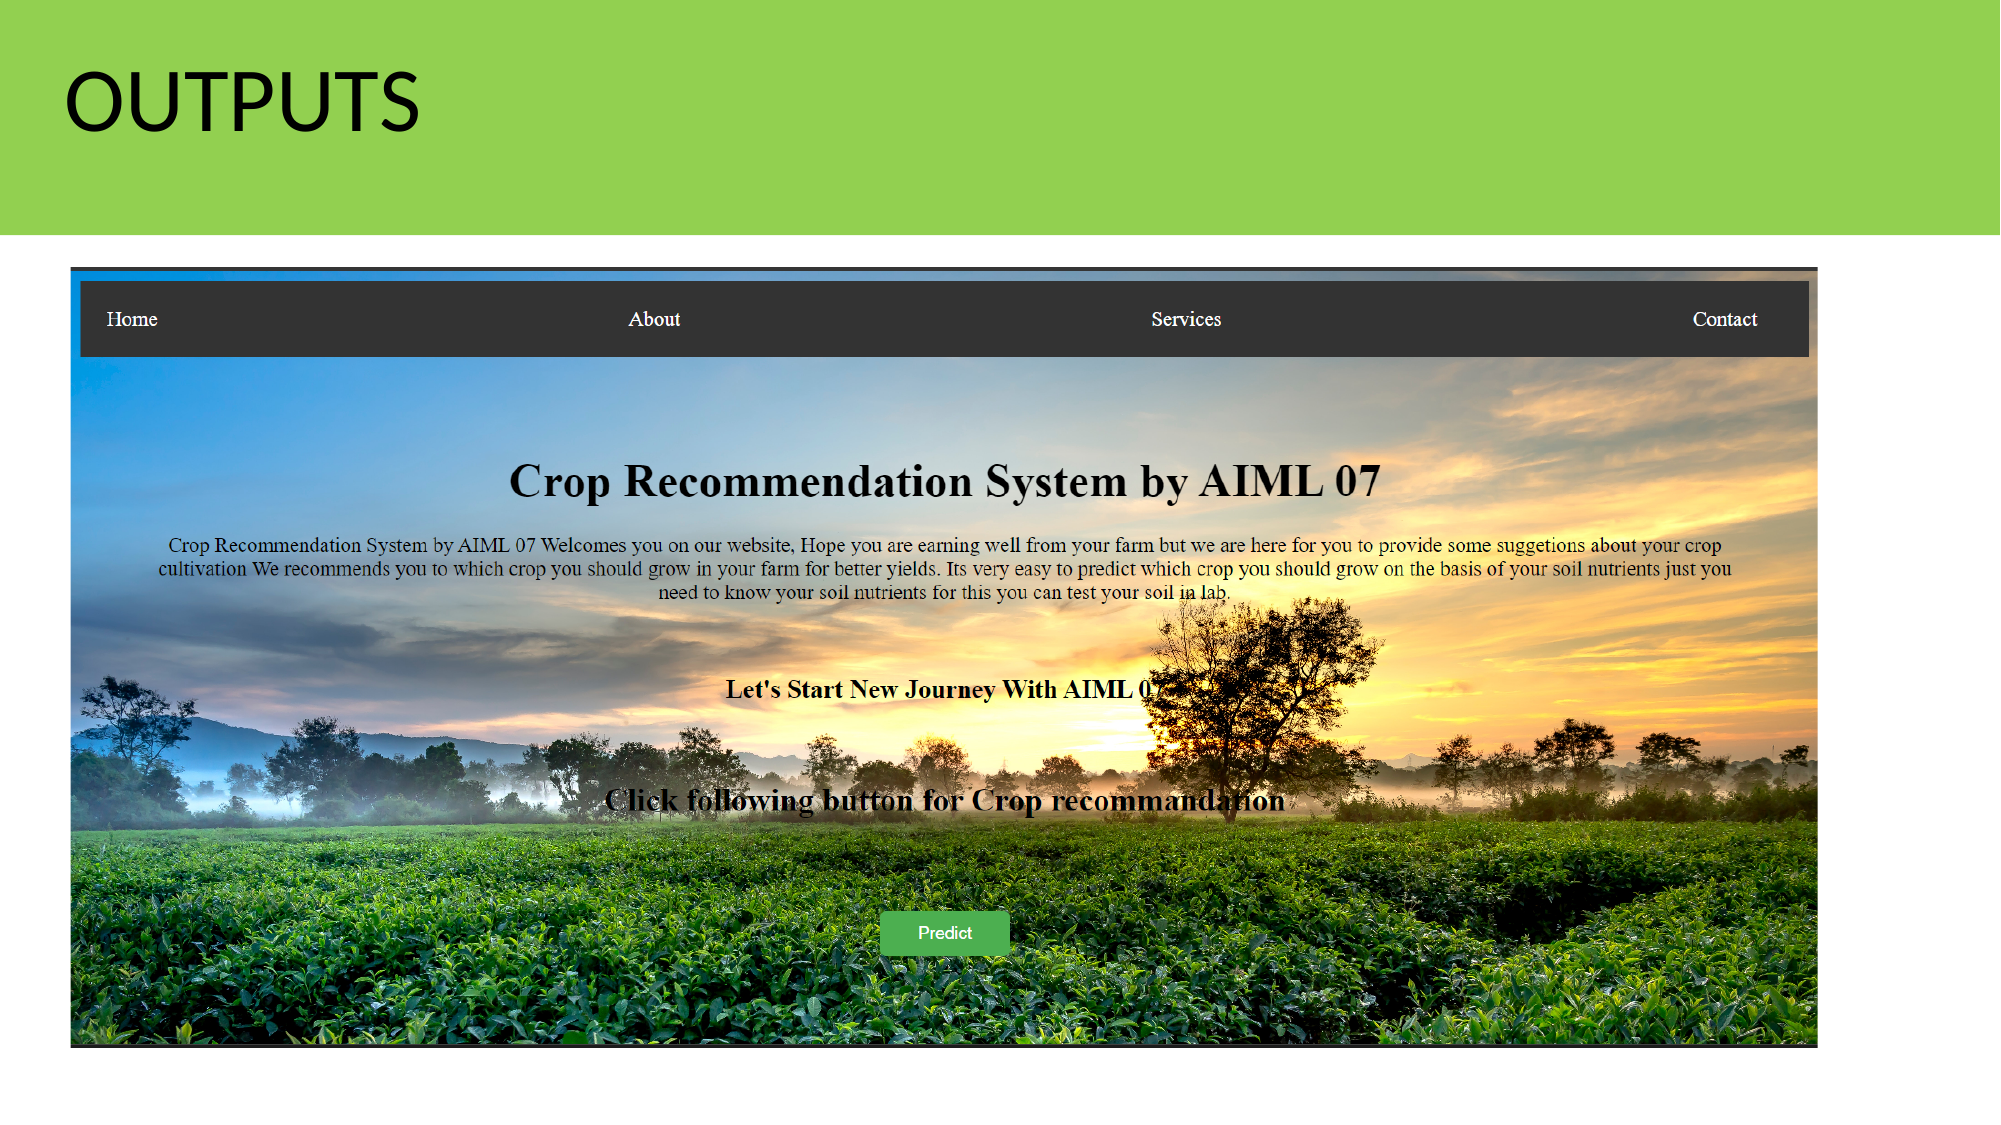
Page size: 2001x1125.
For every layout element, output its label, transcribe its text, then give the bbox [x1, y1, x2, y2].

text_box [0, 0, 2000, 236]
text_box OUTPUTS [49, 32, 1978, 157]
picture [70, 267, 1818, 1048]
